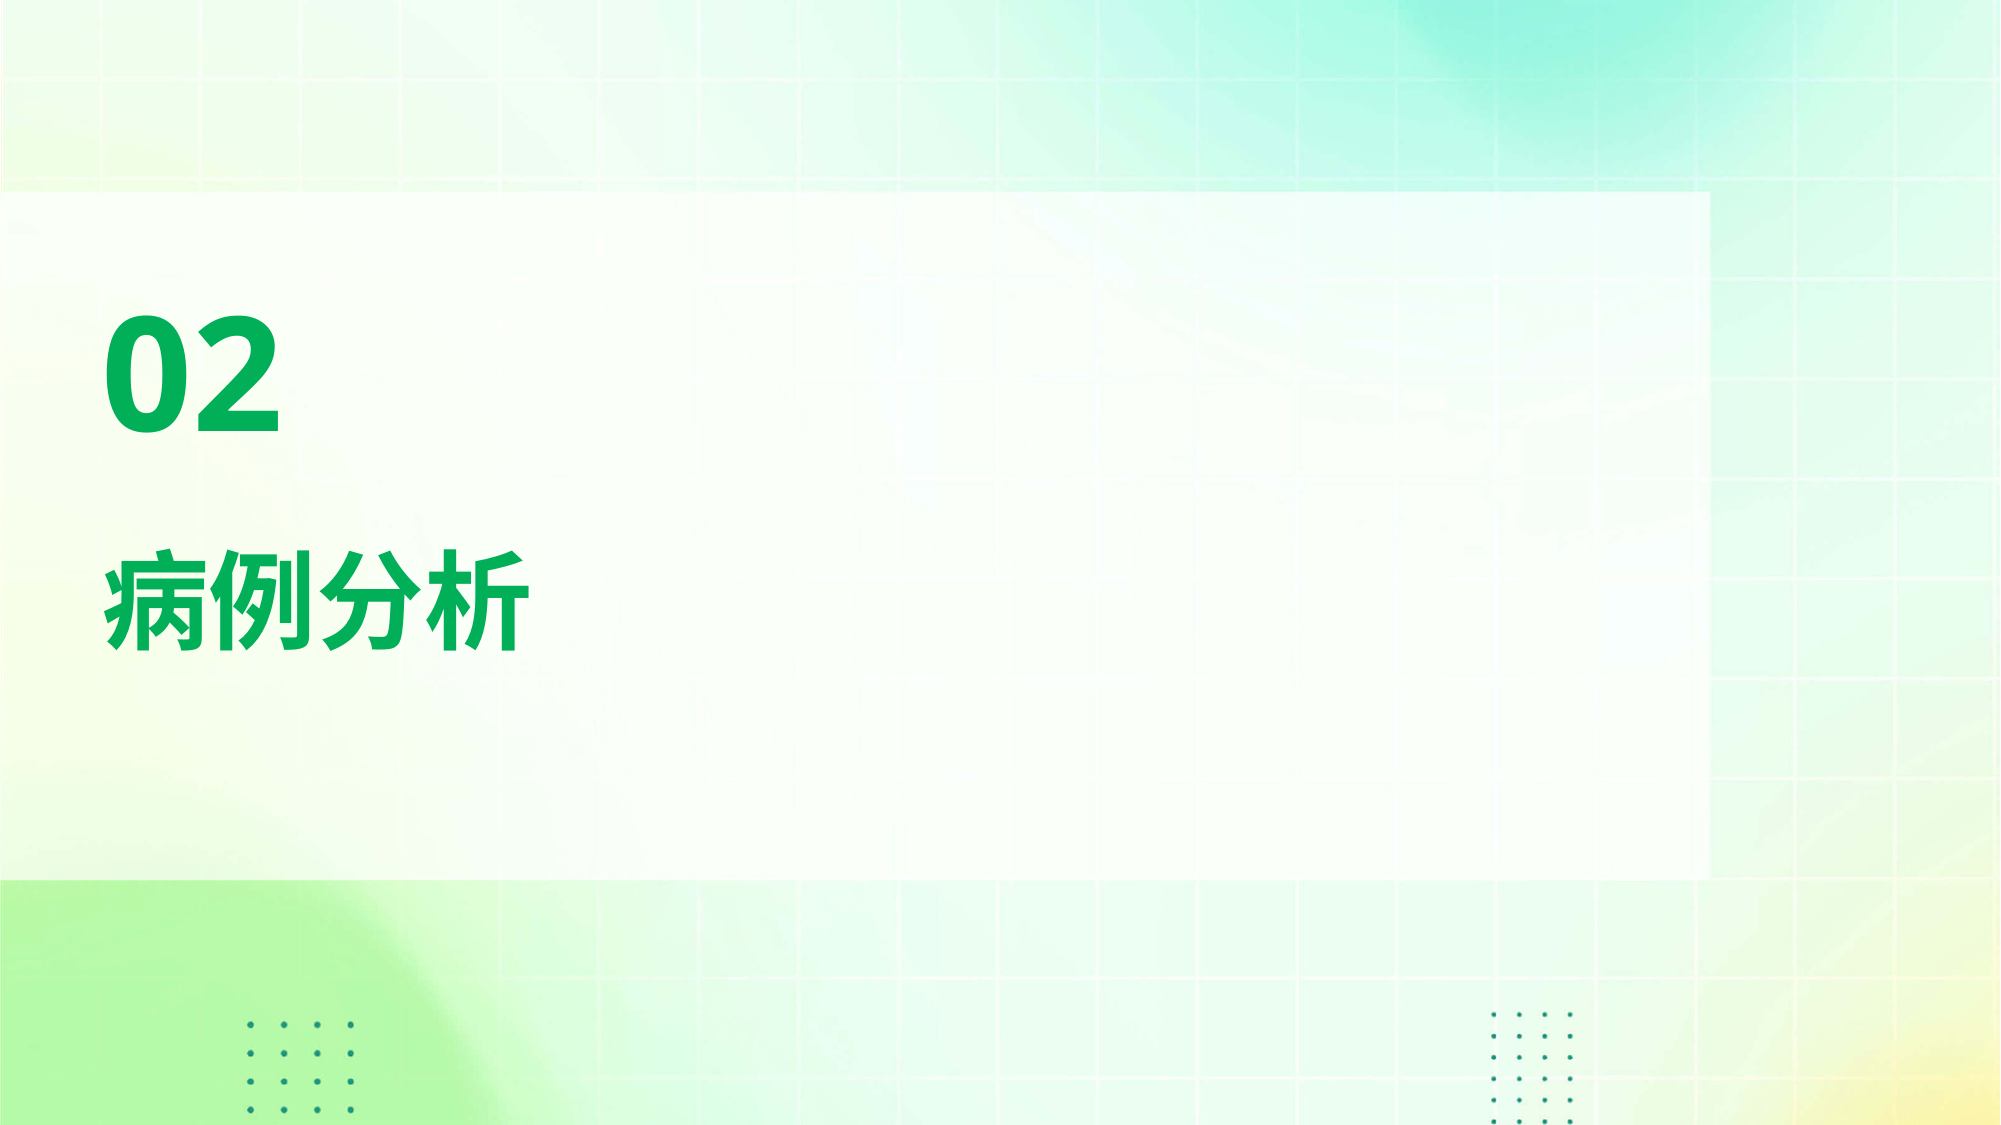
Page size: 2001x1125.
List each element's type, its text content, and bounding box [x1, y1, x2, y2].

text_box 病例分析 [82, 498, 1630, 673]
picture [0, 0, 2001, 1125]
text_box 02 [82, 224, 1343, 473]
